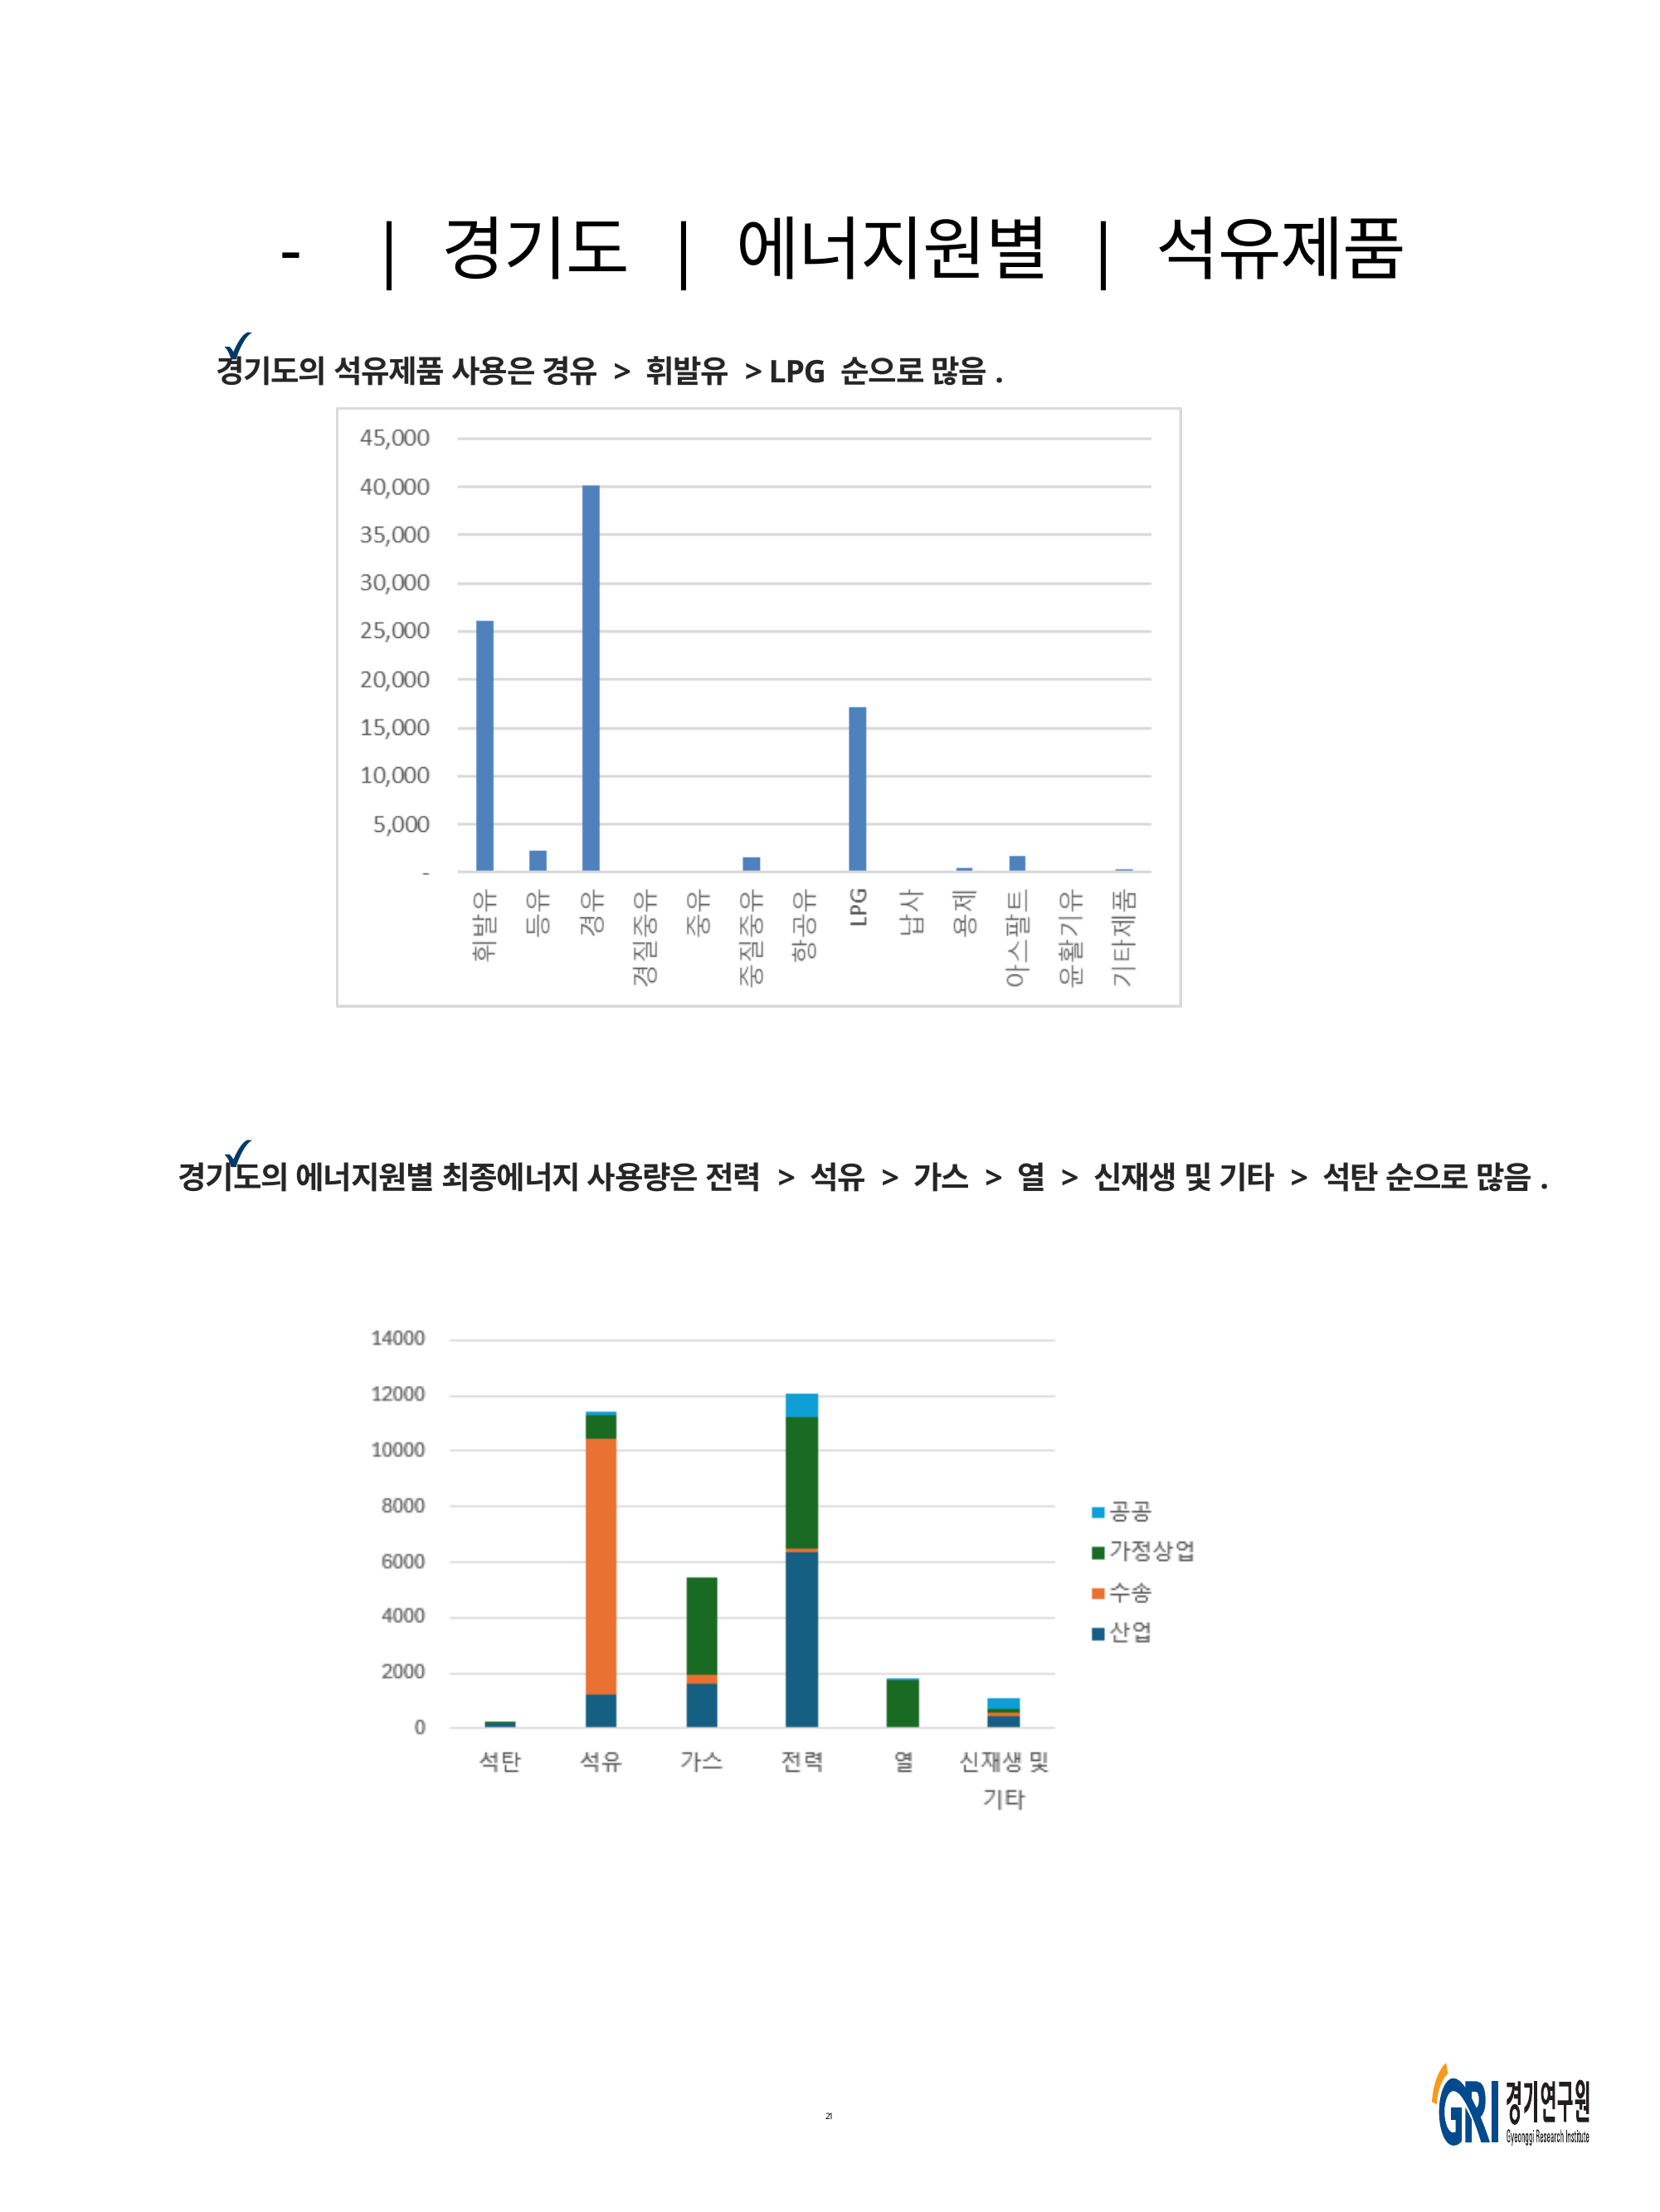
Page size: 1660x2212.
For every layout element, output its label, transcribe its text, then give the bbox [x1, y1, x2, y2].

picture [335, 407, 1182, 1008]
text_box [224, 1140, 1481, 1202]
text_box - | 경기도 | 에너지원별 | 석유제품 [227, 204, 1459, 288]
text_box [224, 332, 973, 396]
picture [368, 1322, 1199, 1823]
